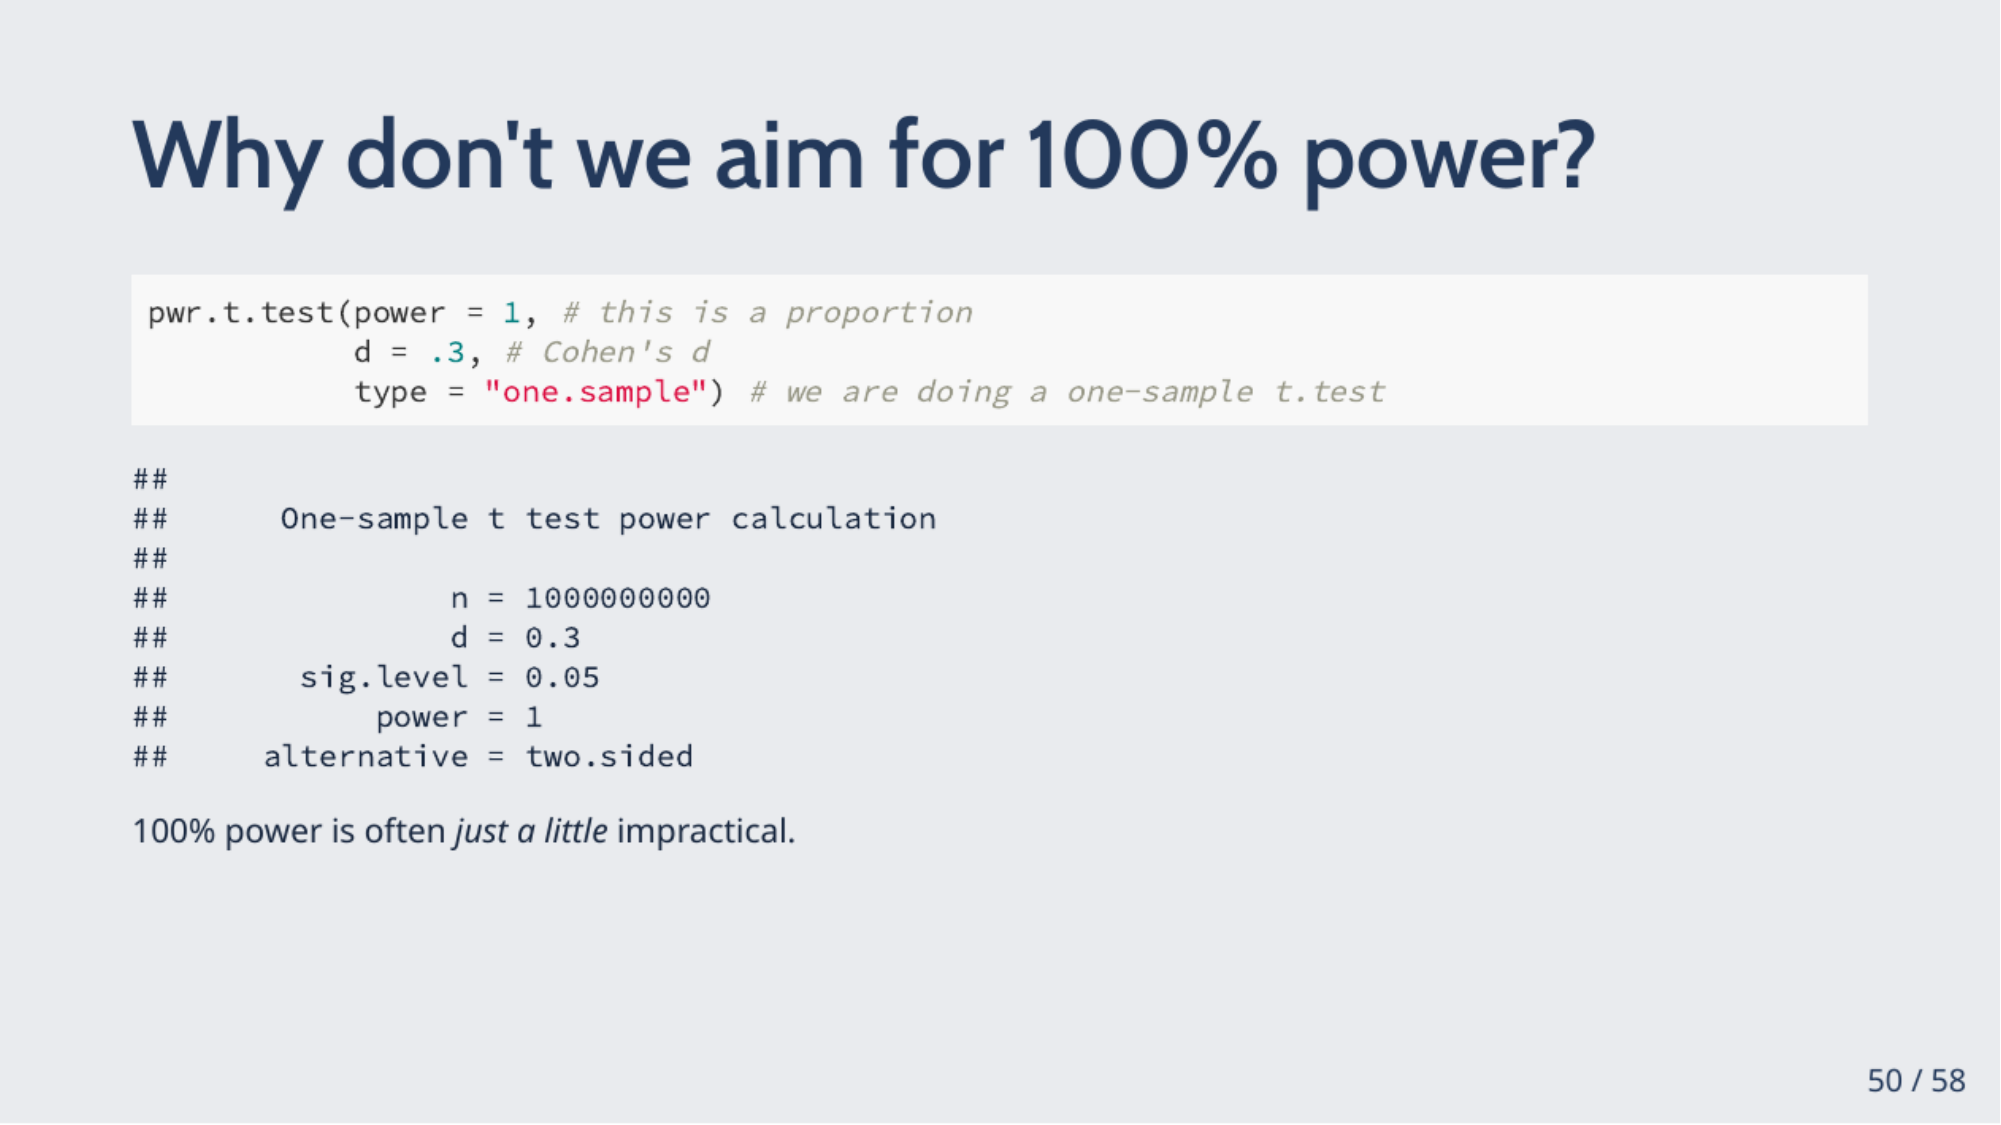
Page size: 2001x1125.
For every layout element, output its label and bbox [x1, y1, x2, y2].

list [0, 0, 2000, 1125]
